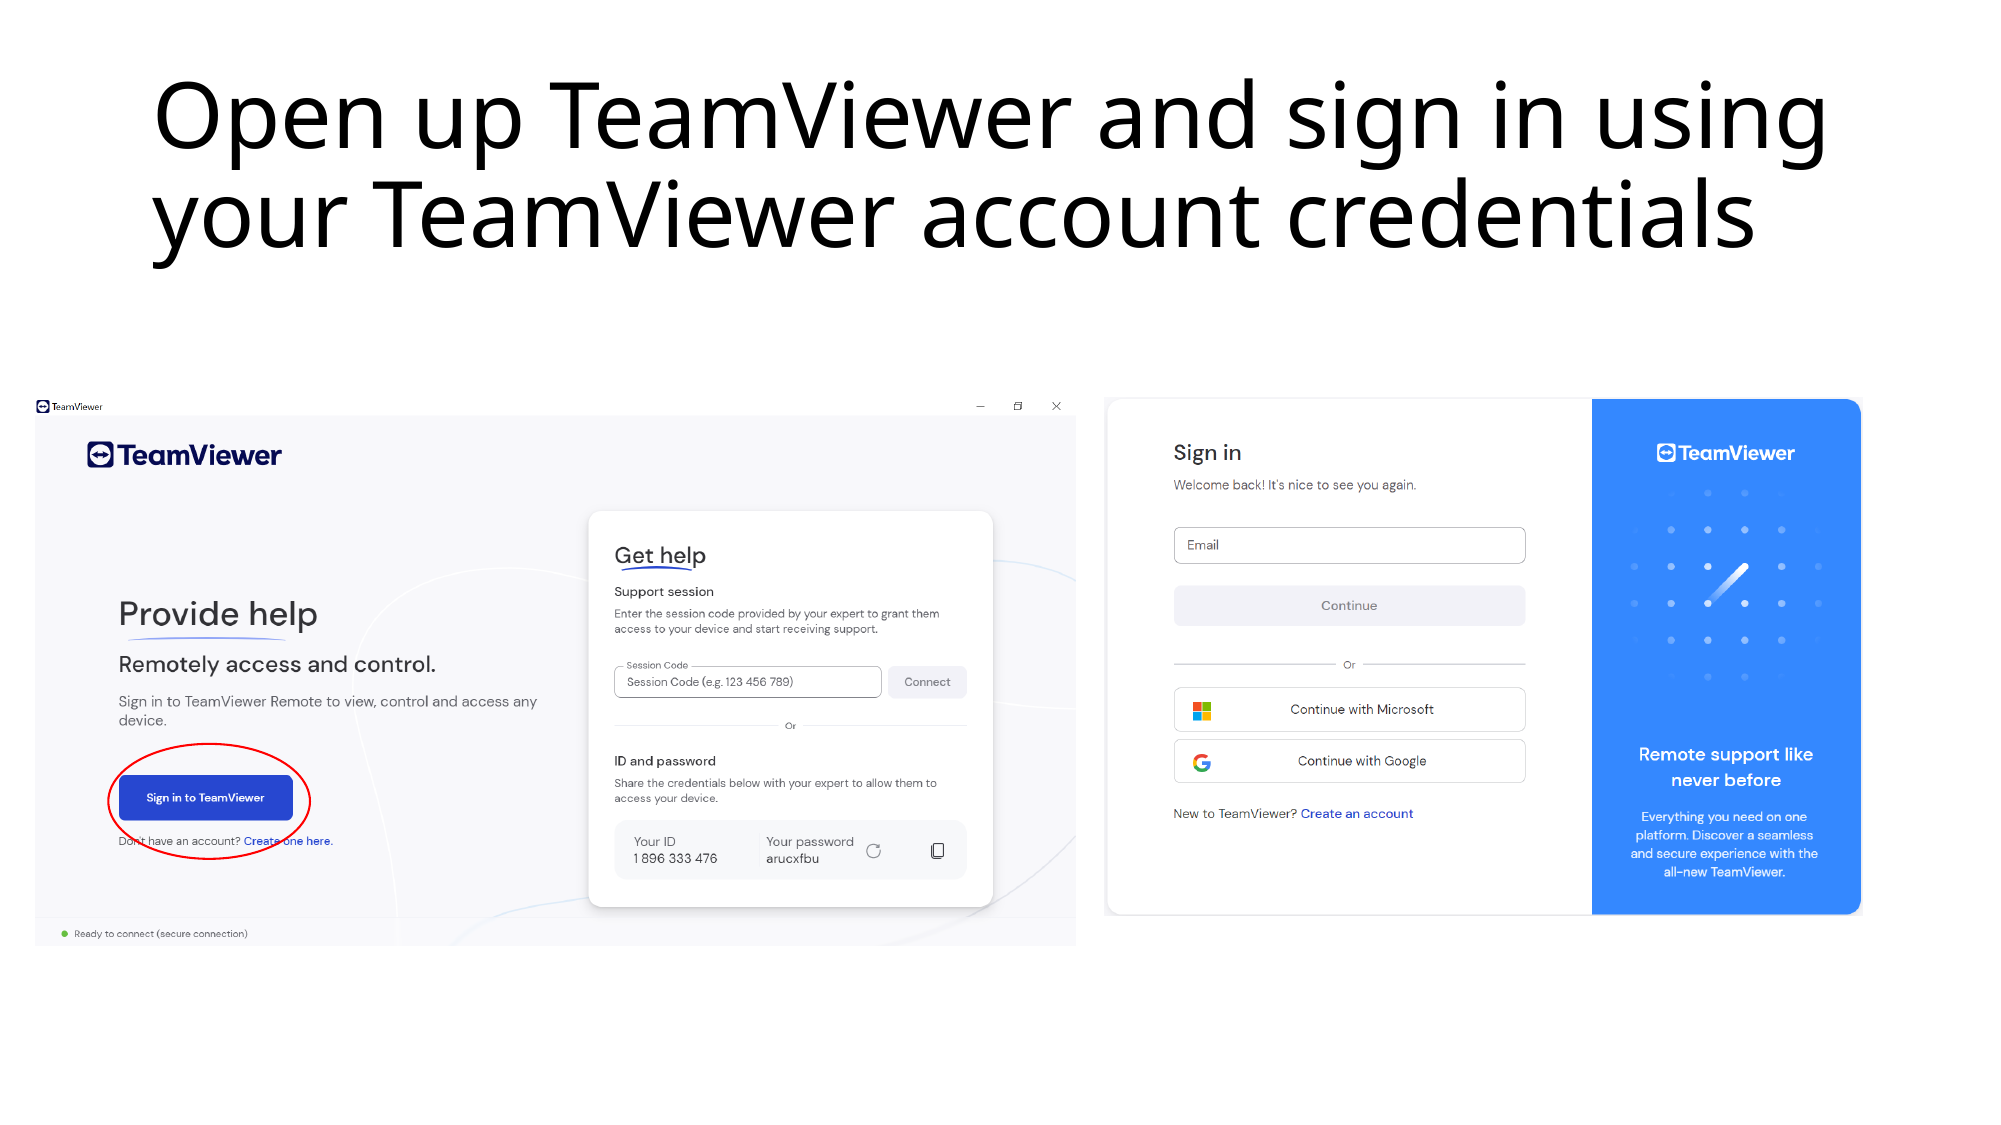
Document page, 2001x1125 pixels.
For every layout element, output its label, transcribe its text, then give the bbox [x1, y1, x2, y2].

picture [1104, 397, 1863, 916]
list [35, 397, 1076, 946]
title Open up TeamViewer and sign in using your TeamViewer account credentials [137, 59, 1863, 278]
